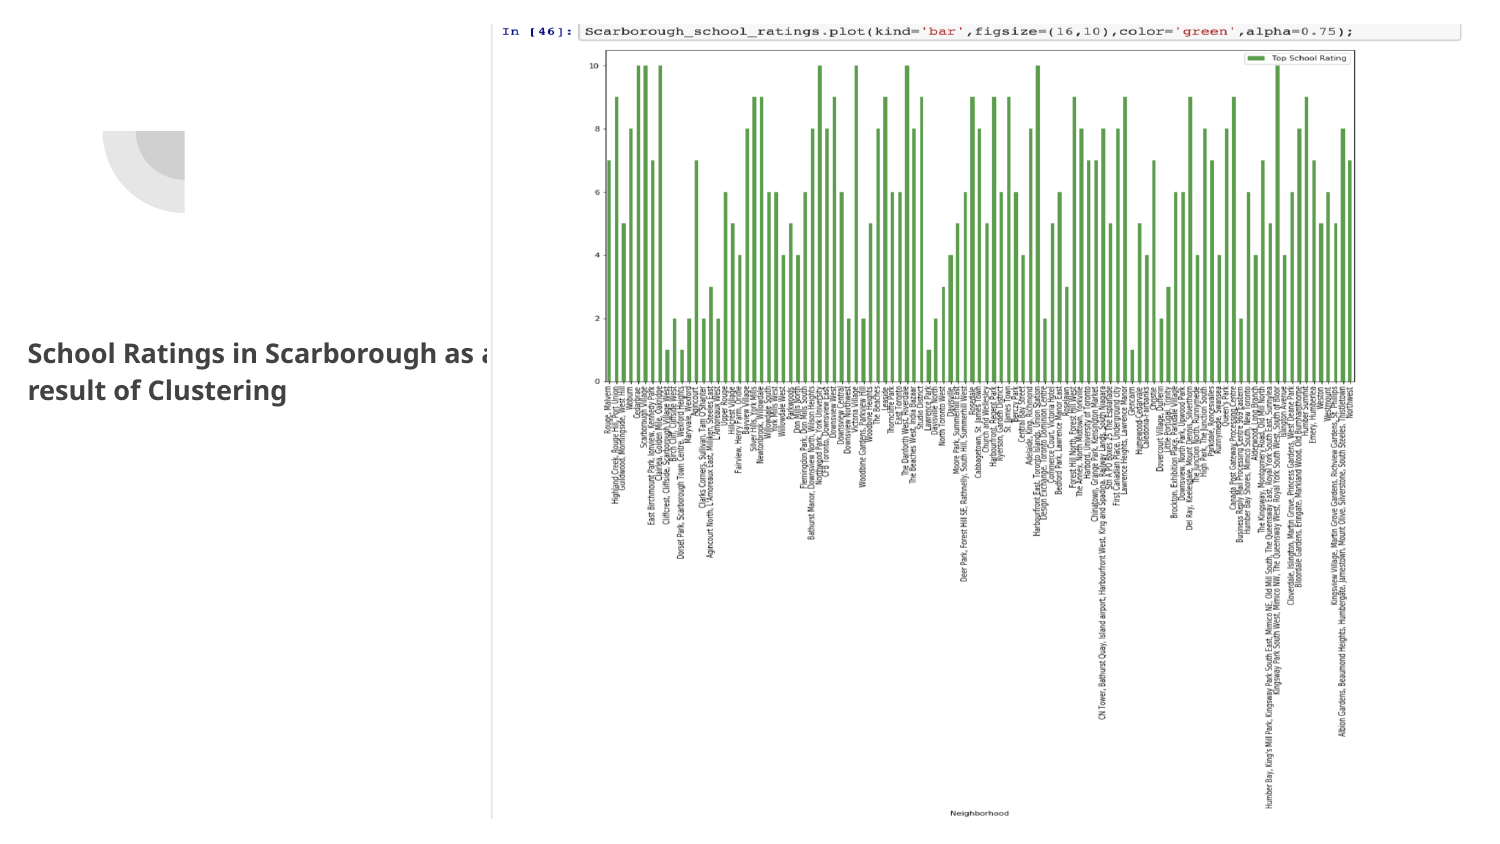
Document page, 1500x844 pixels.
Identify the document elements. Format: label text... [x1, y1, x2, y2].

list School Ratings in Scarborough as a result of Clustering [12, 316, 482, 734]
picture [487, 24, 1485, 819]
